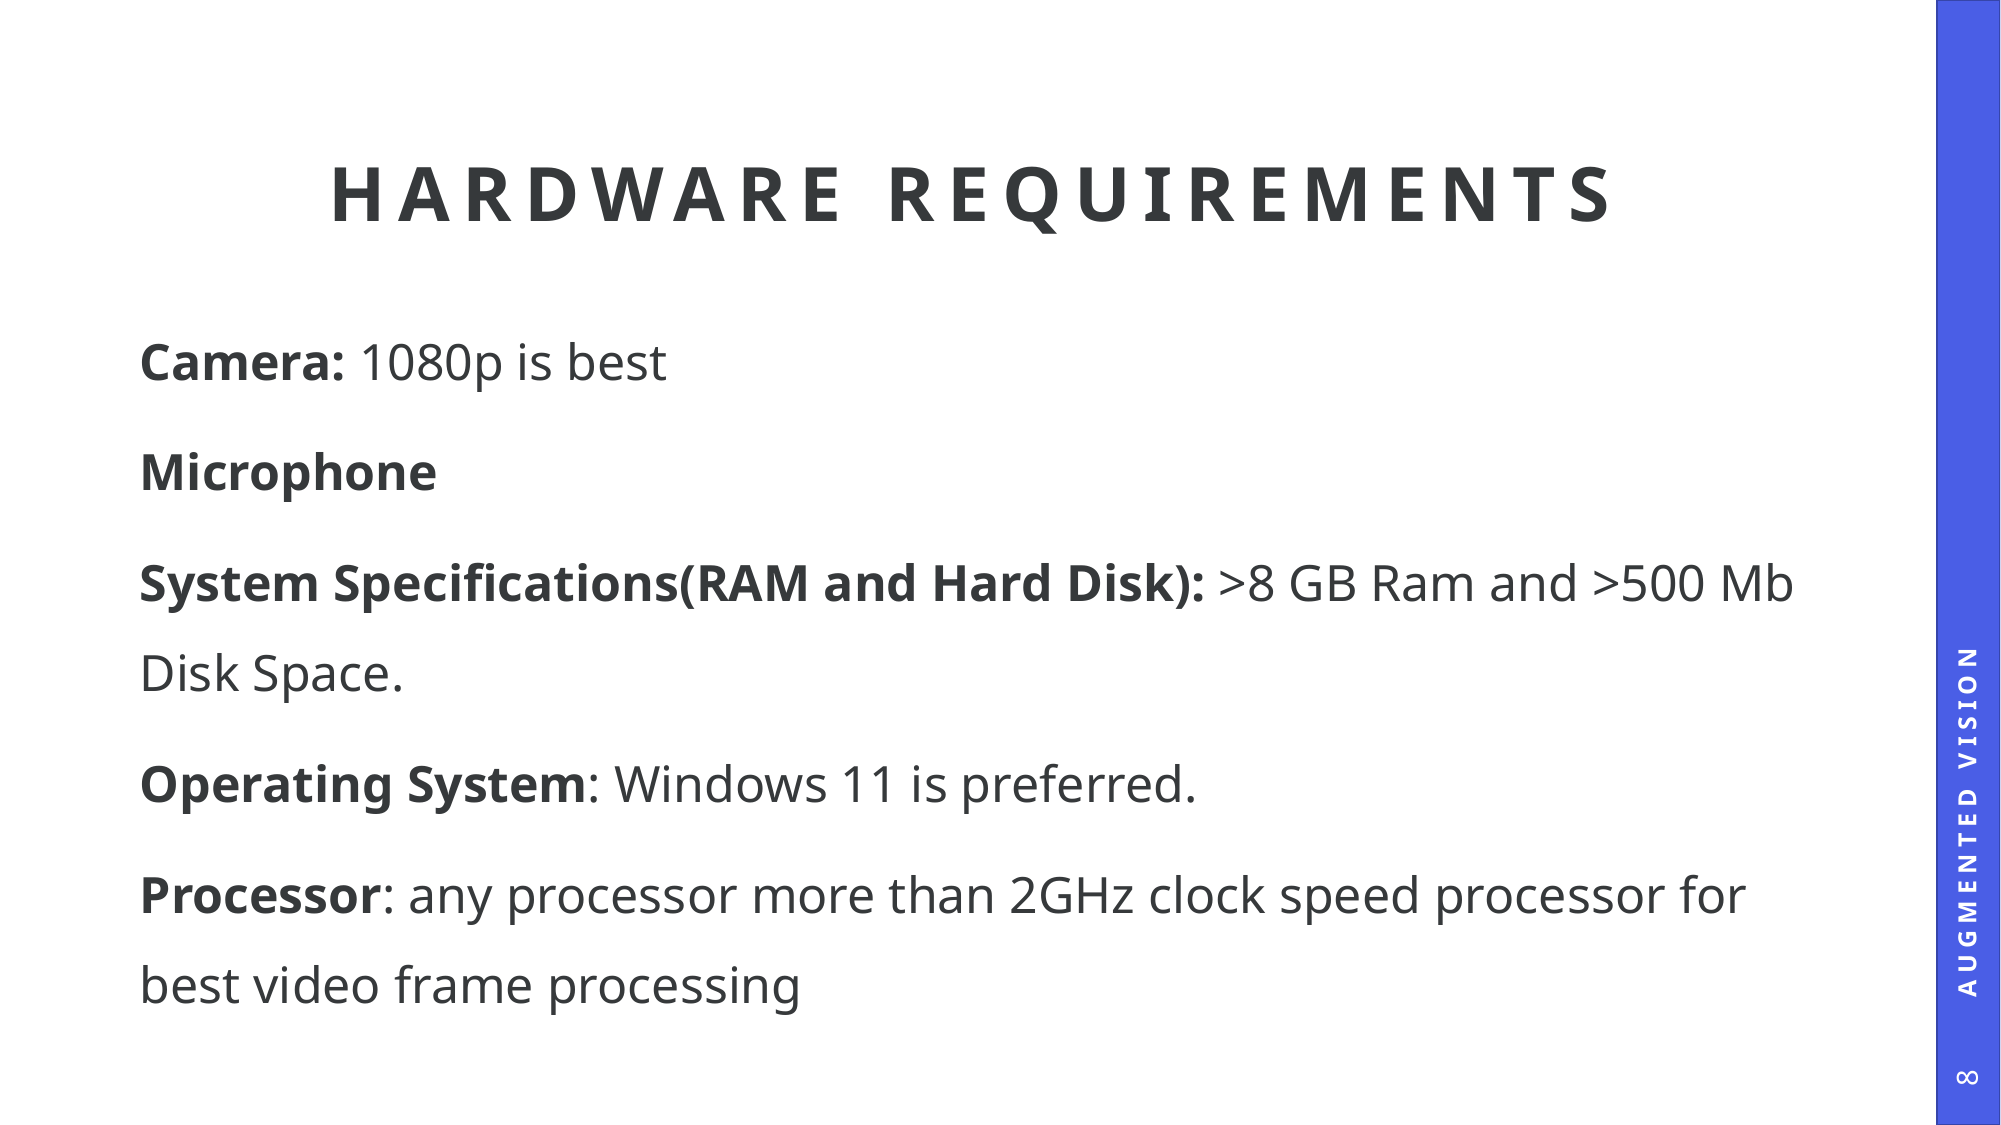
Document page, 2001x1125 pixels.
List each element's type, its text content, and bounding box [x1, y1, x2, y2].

list Camera: 1080p is best Microphone System Specifications(RAM and Hard Disk): >8 GB Ram and >500 Mb Disk Space. Operating System: Windows 11 is preferred. Processor: any processor more than 2GHz clock speed processor for best video frame processing [139, 299, 1801, 1014]
title Hardware Requirements [139, 143, 1800, 251]
slide_number 8 [1937, 1032, 2000, 1125]
footer Augmented vision [1937, 0, 2000, 1032]
